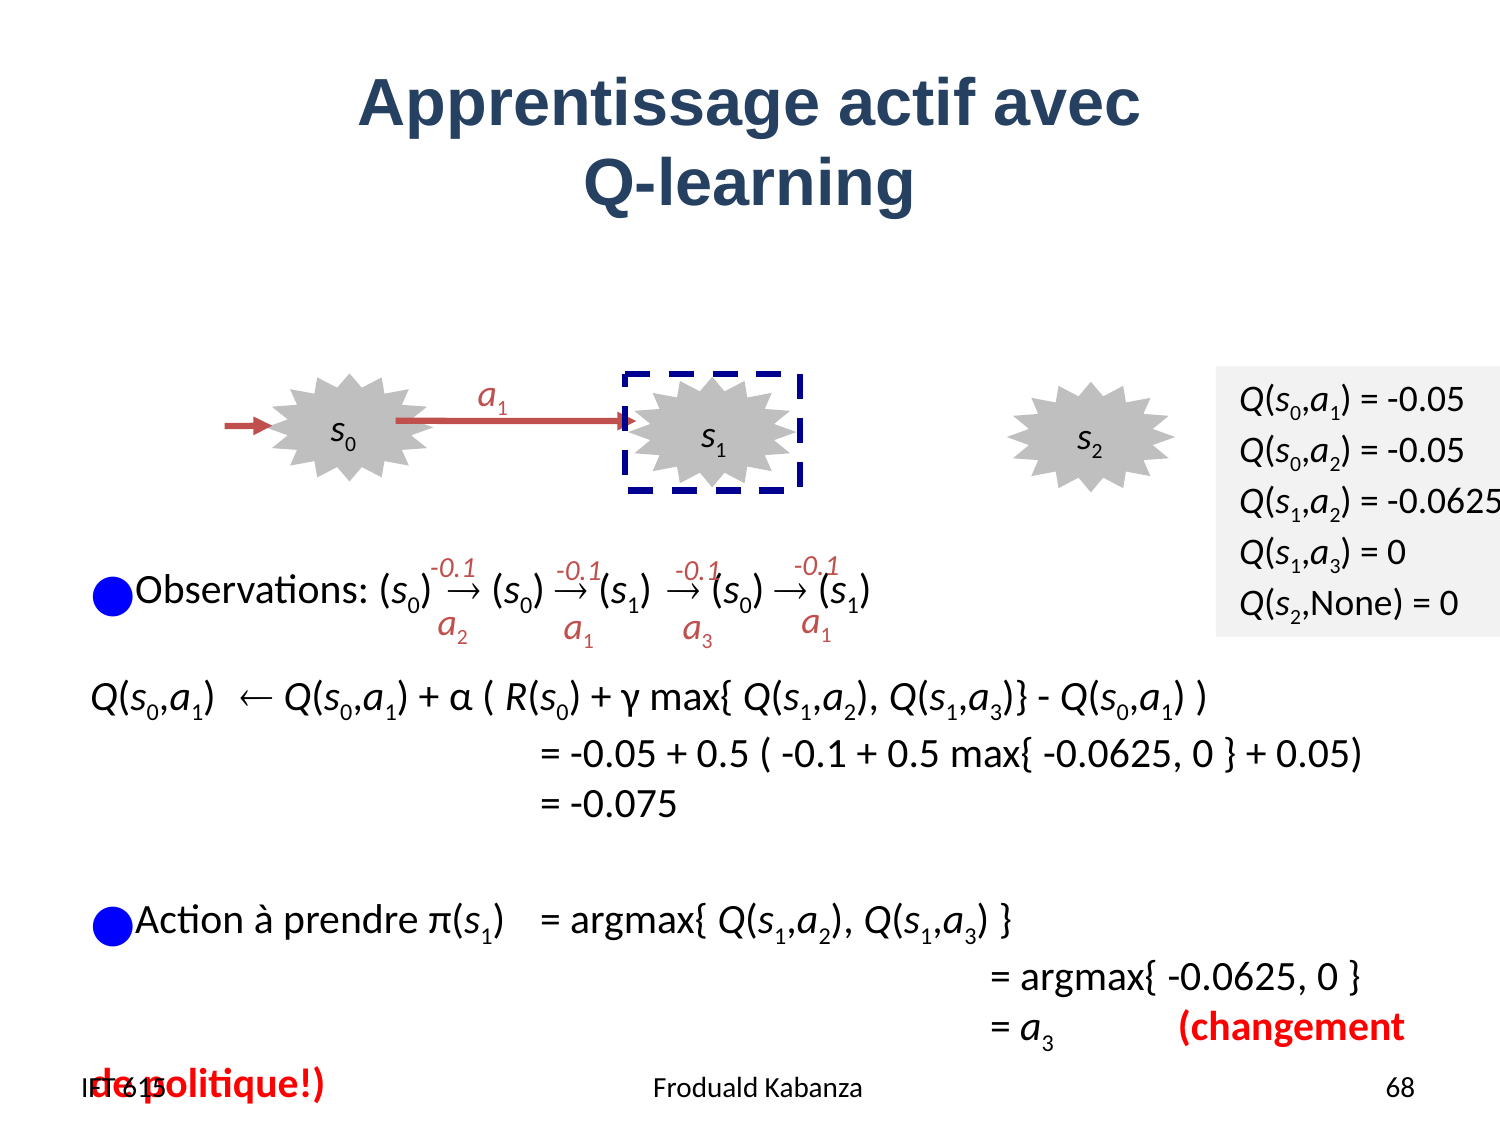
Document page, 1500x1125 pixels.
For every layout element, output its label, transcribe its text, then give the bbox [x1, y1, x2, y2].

footer Froduald Kabanza [520, 1056, 996, 1117]
text_box a1 [462, 361, 523, 428]
text_box a1 [548, 594, 609, 661]
slide_number 68 [1080, 1056, 1431, 1117]
text_box -0.1 [541, 544, 617, 594]
text_box a1 [786, 588, 847, 655]
text_box -0.1 [415, 540, 491, 591]
text_box Q(s0,a1) = -0.05 Q(s0,a2) = -0.05 Q(s1,a2) = -0.0625 Q(s1,a3) = 0 Q(s2,None) = 0 [1215, 366, 1500, 637]
text_box -0.1 [778, 538, 855, 589]
text_box a3 [667, 594, 728, 661]
slide_number IFT 615 [66, 1056, 356, 1117]
text_box a2 [422, 590, 483, 657]
list Observations: (s0)  (s0)  (s1)  (s0)  (s1) Q(s0,a1)  Q(s0,a1) + α ( R(s0) + γ max{ Q(s1,a2), Q(s1,a3)} - Q(s0,a1) ) = -0.05 + 0.5 ( -0.1 + 0.5 max{ -0.0625, 0 } + 0.05) = -0.075 Action à prendre π(s1) = argmax{ Q(s1,a2), Q(s1,a3) } = argmax{ -0.0625, 0 } = a3 (changement de politique!) [75, 262, 1425, 1005]
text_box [1006, 381, 1176, 493]
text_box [265, 373, 434, 482]
text_box -0.1 [659, 544, 736, 594]
title Apprentissage actif avec Q-learning [75, 45, 1425, 233]
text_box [627, 376, 797, 488]
